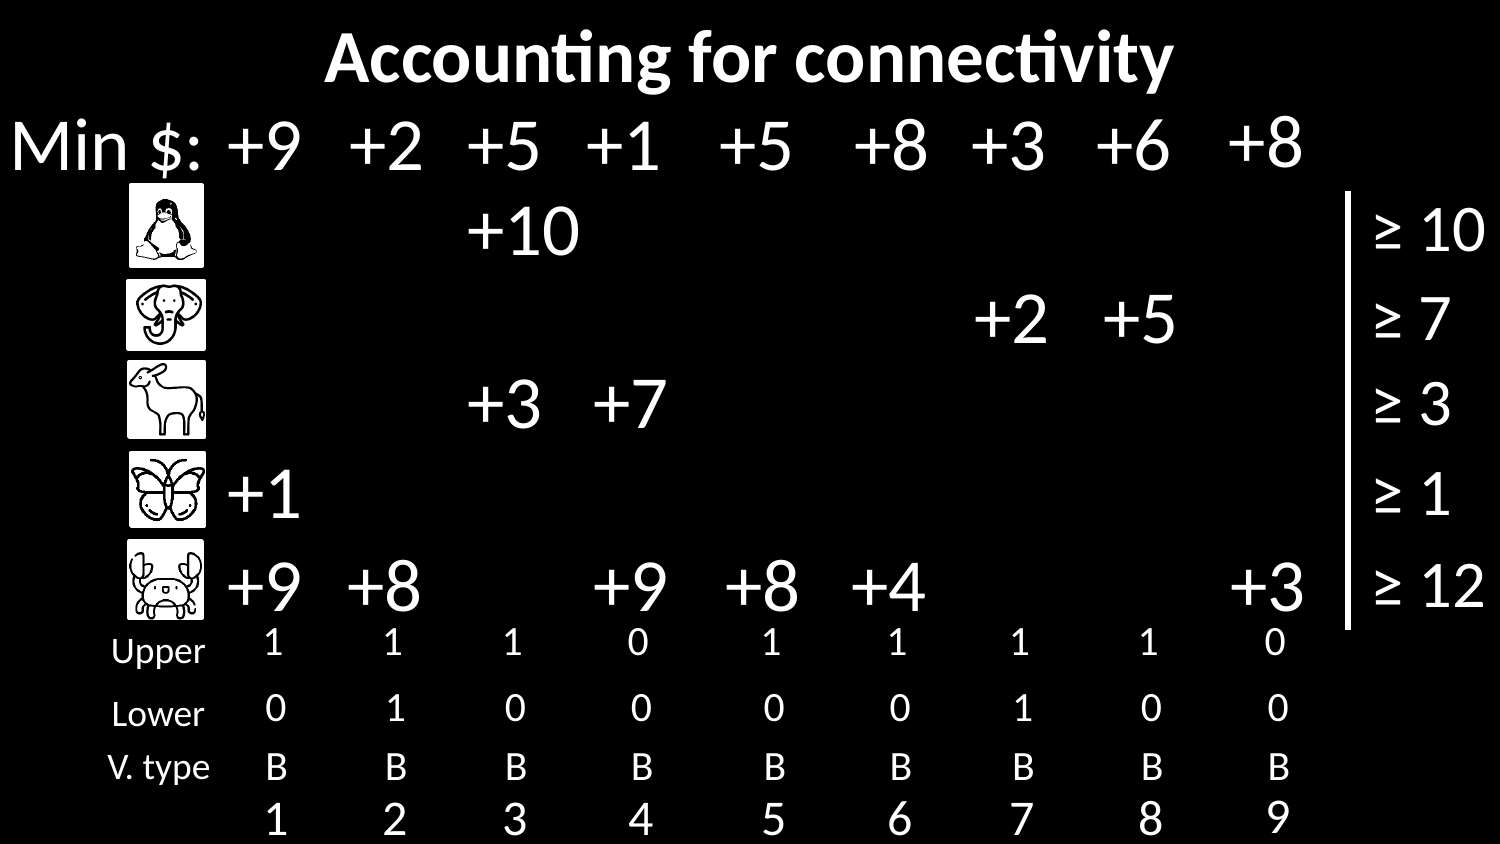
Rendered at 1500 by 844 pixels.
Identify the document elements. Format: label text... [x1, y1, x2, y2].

text_box 8 [1123, 778, 1165, 844]
text_box +4 [837, 528, 950, 634]
text_box B [1253, 731, 1294, 797]
text_box 1 [370, 672, 412, 731]
text_box 0 [616, 672, 658, 731]
text_box 0 [874, 672, 916, 731]
text_box +5 [1088, 261, 1201, 367]
text_box +9 [578, 528, 691, 634]
text_box 3 [487, 778, 529, 844]
text_box +3 [1215, 528, 1328, 634]
text_box 4 [613, 778, 655, 844]
text_box B [489, 731, 531, 797]
text_box +8 [332, 528, 445, 634]
text_box Min $: [0, 87, 212, 193]
text_box 0 [1249, 634, 1291, 672]
text_box B [997, 731, 1039, 797]
text_box 0 [250, 672, 292, 731]
text_box B [748, 731, 790, 797]
text_box +3 [452, 346, 565, 452]
text_box ≥ 1 [1355, 441, 1467, 533]
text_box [128, 361, 205, 438]
text_box 5 [746, 778, 788, 844]
text_box 7 [995, 778, 1036, 844]
text_box 1 [745, 634, 787, 672]
text_box ≥ 10 [1355, 177, 1500, 273]
text_box +1 [571, 87, 697, 193]
text_box 0 [748, 672, 790, 731]
text_box 1 [247, 634, 289, 672]
text_box ≥ 12 [1355, 533, 1500, 629]
text_box +10 [452, 172, 603, 278]
text_box 1 [367, 634, 409, 672]
text_box 9 [1250, 776, 1292, 844]
text_box B [616, 731, 658, 797]
text_box 0 [612, 634, 654, 672]
text_box +8 [839, 87, 947, 193]
text_box 1 [994, 606, 1036, 672]
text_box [130, 452, 205, 527]
text_box Upper [96, 619, 223, 679]
text_box +9 [212, 528, 325, 634]
text_box +2 [959, 261, 1072, 367]
text_box 0 [1126, 672, 1167, 731]
text_box +5 [704, 87, 830, 193]
text_box 1 [486, 606, 528, 672]
text_box +6 [1081, 87, 1207, 193]
text_box +3 [956, 87, 1075, 193]
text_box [130, 184, 202, 267]
text_box 0 [489, 672, 531, 731]
text_box 2 [368, 778, 410, 844]
text_box Lower [96, 681, 223, 734]
text_box B [1126, 731, 1167, 797]
title Accounting for connectivity [75, 0, 1425, 123]
text_box 1 [248, 795, 290, 844]
text_box +8 [1214, 85, 1329, 191]
text_box 1 [997, 672, 1039, 731]
text_box 1 [871, 634, 913, 672]
text_box +5 [452, 87, 565, 172]
text_box +8 [711, 528, 823, 634]
text_box 1 [1122, 606, 1164, 672]
text_box +9 [212, 87, 325, 193]
text_box 0 [1253, 672, 1294, 731]
text_box +7 [578, 346, 691, 452]
text_box +1 [212, 436, 325, 528]
text_box ≥ 7 [1355, 266, 1467, 351]
text_box B [874, 731, 916, 797]
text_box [128, 280, 205, 349]
text_box 6 [872, 778, 914, 844]
text_box +2 [334, 87, 443, 193]
text_box B [370, 731, 412, 797]
text_box B [250, 731, 292, 797]
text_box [128, 541, 202, 623]
text_box V. type [92, 734, 262, 795]
text_box ≥ 3 [1355, 351, 1467, 441]
